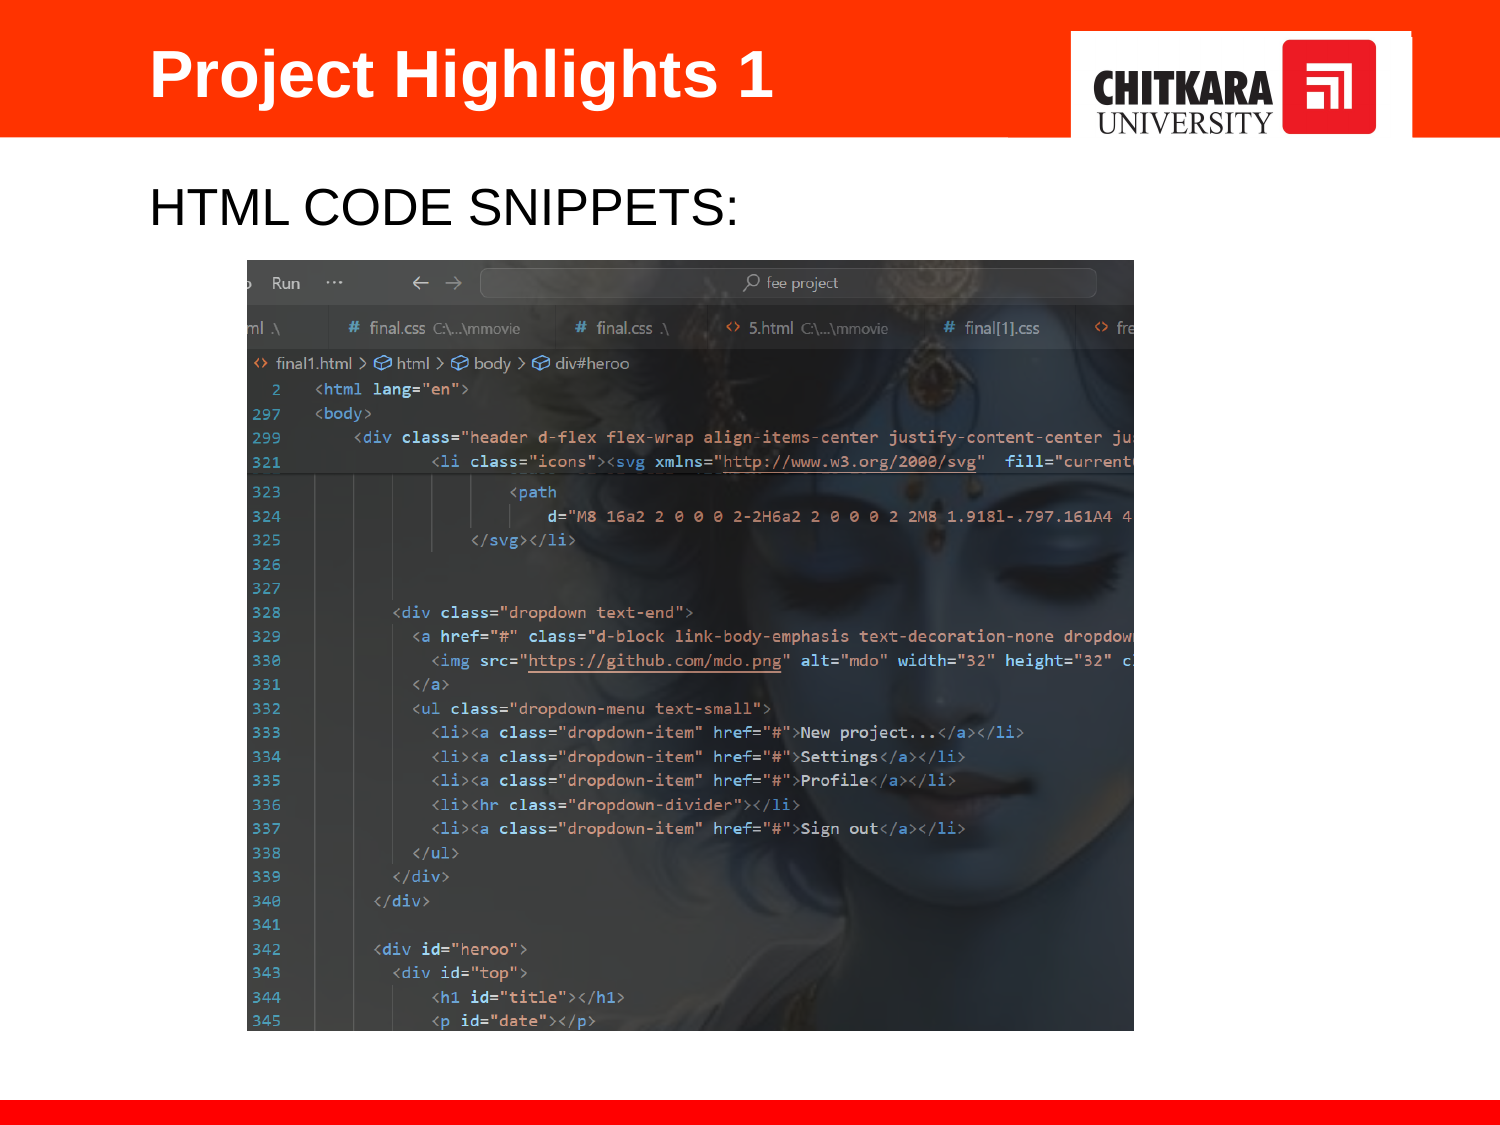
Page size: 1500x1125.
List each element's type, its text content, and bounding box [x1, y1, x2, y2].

picture [247, 260, 1134, 1031]
picture [1074, 37, 1391, 138]
text_box HTML CODE SNIPPETS: [134, 165, 1437, 261]
text_box Project Highlights 1 [134, 23, 1021, 119]
